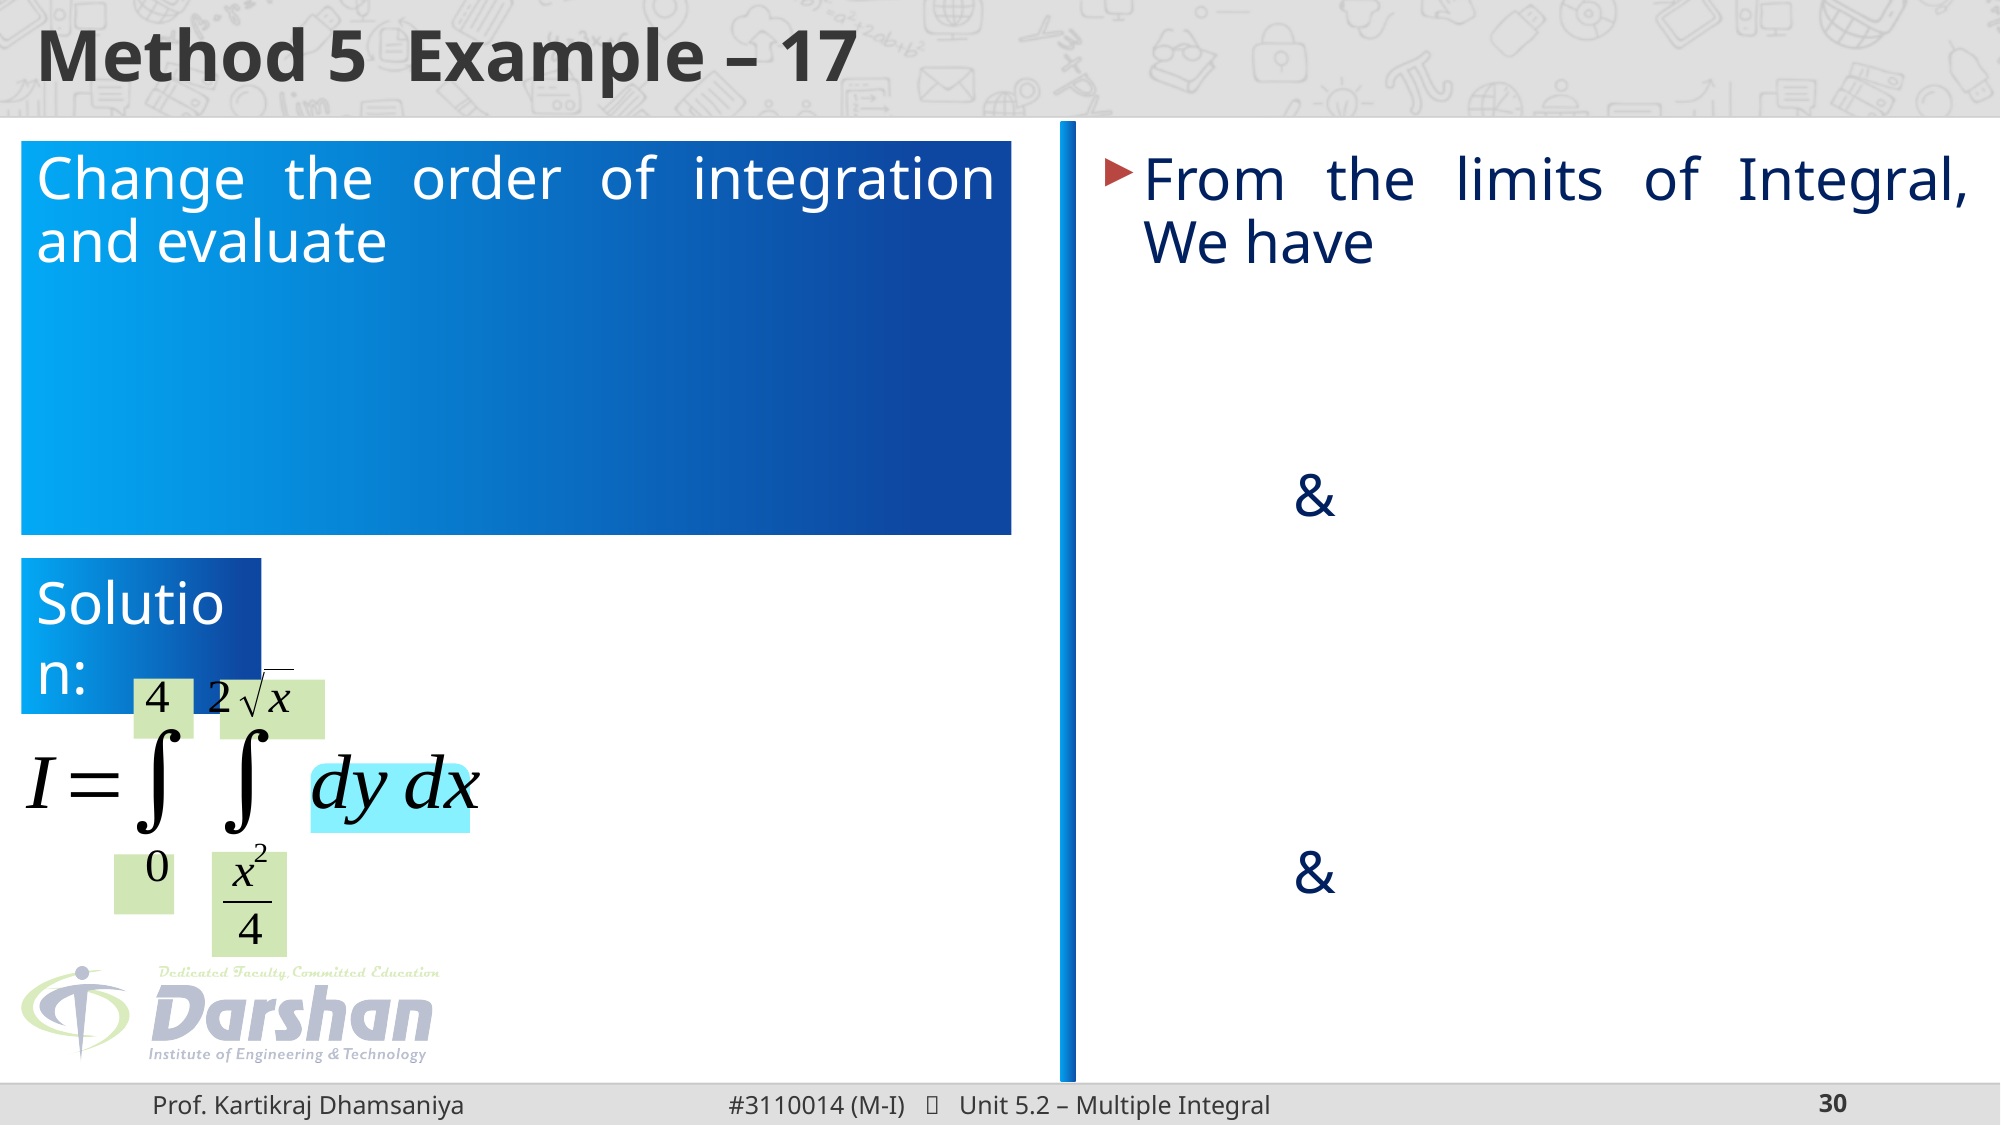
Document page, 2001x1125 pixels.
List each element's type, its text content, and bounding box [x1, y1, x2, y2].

text_box [114, 854, 175, 915]
text_box [133, 678, 194, 739]
text_box [314, 767, 467, 830]
text_box [219, 679, 325, 740]
text_box [211, 851, 287, 957]
text_box Solution: [21, 558, 262, 714]
text_box [1060, 121, 1076, 1082]
